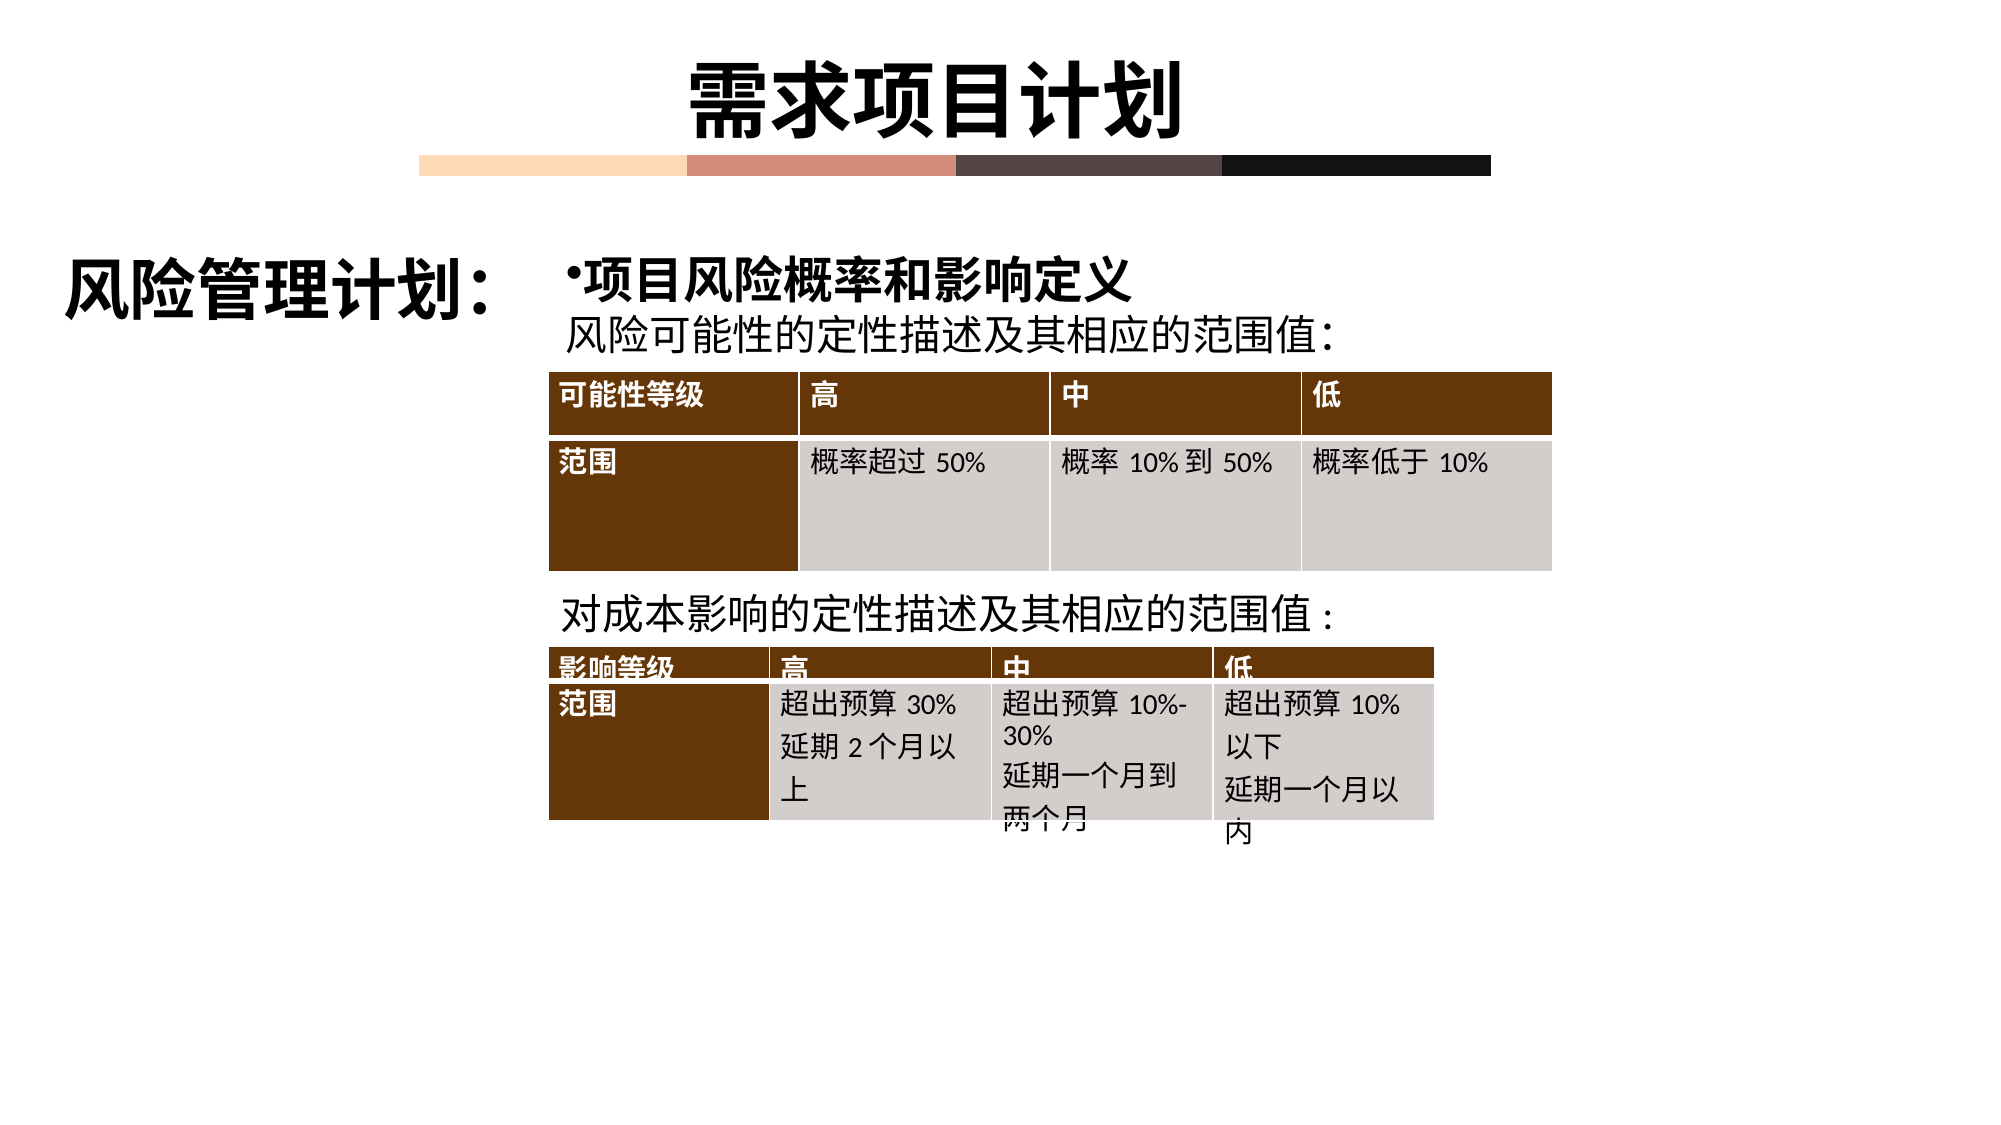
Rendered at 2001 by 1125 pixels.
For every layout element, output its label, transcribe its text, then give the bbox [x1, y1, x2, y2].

text_box 项目风险概率和影响定义 风险可能性的定性描述及其相应的范围值： [550, 241, 1375, 367]
text_box 对成本影响的定性描述及其相应的范围值: [546, 580, 1349, 645]
table_cell 超出预算30% 延期2个月以上 [770, 684, 991, 820]
table_header 影响等级 [549, 647, 769, 678]
table_cell 概率超过50% [800, 441, 1049, 571]
table_header 中 [992, 647, 1212, 678]
table_header 低 [1214, 647, 1434, 678]
text_box 风险管理计划： [48, 240, 546, 336]
list 需求项目计划 [671, 52, 1388, 112]
table_header 高 [800, 372, 1049, 435]
table_cell 范围 [549, 441, 798, 571]
table_cell 概率10%到50% [1051, 441, 1301, 571]
table_header 中 [1051, 372, 1301, 435]
table_header 高 [770, 647, 991, 678]
table_cell 超出预算10%-30% 延期一个月到两个月 [992, 684, 1212, 820]
table_cell 范围 [549, 684, 769, 820]
table_cell 超出预算10%以下 延期一个月以内 [1214, 684, 1434, 820]
table_header 低 [1302, 372, 1552, 435]
table_cell 概率低于10% [1302, 441, 1552, 571]
table_header 可能性等级 [549, 372, 798, 435]
